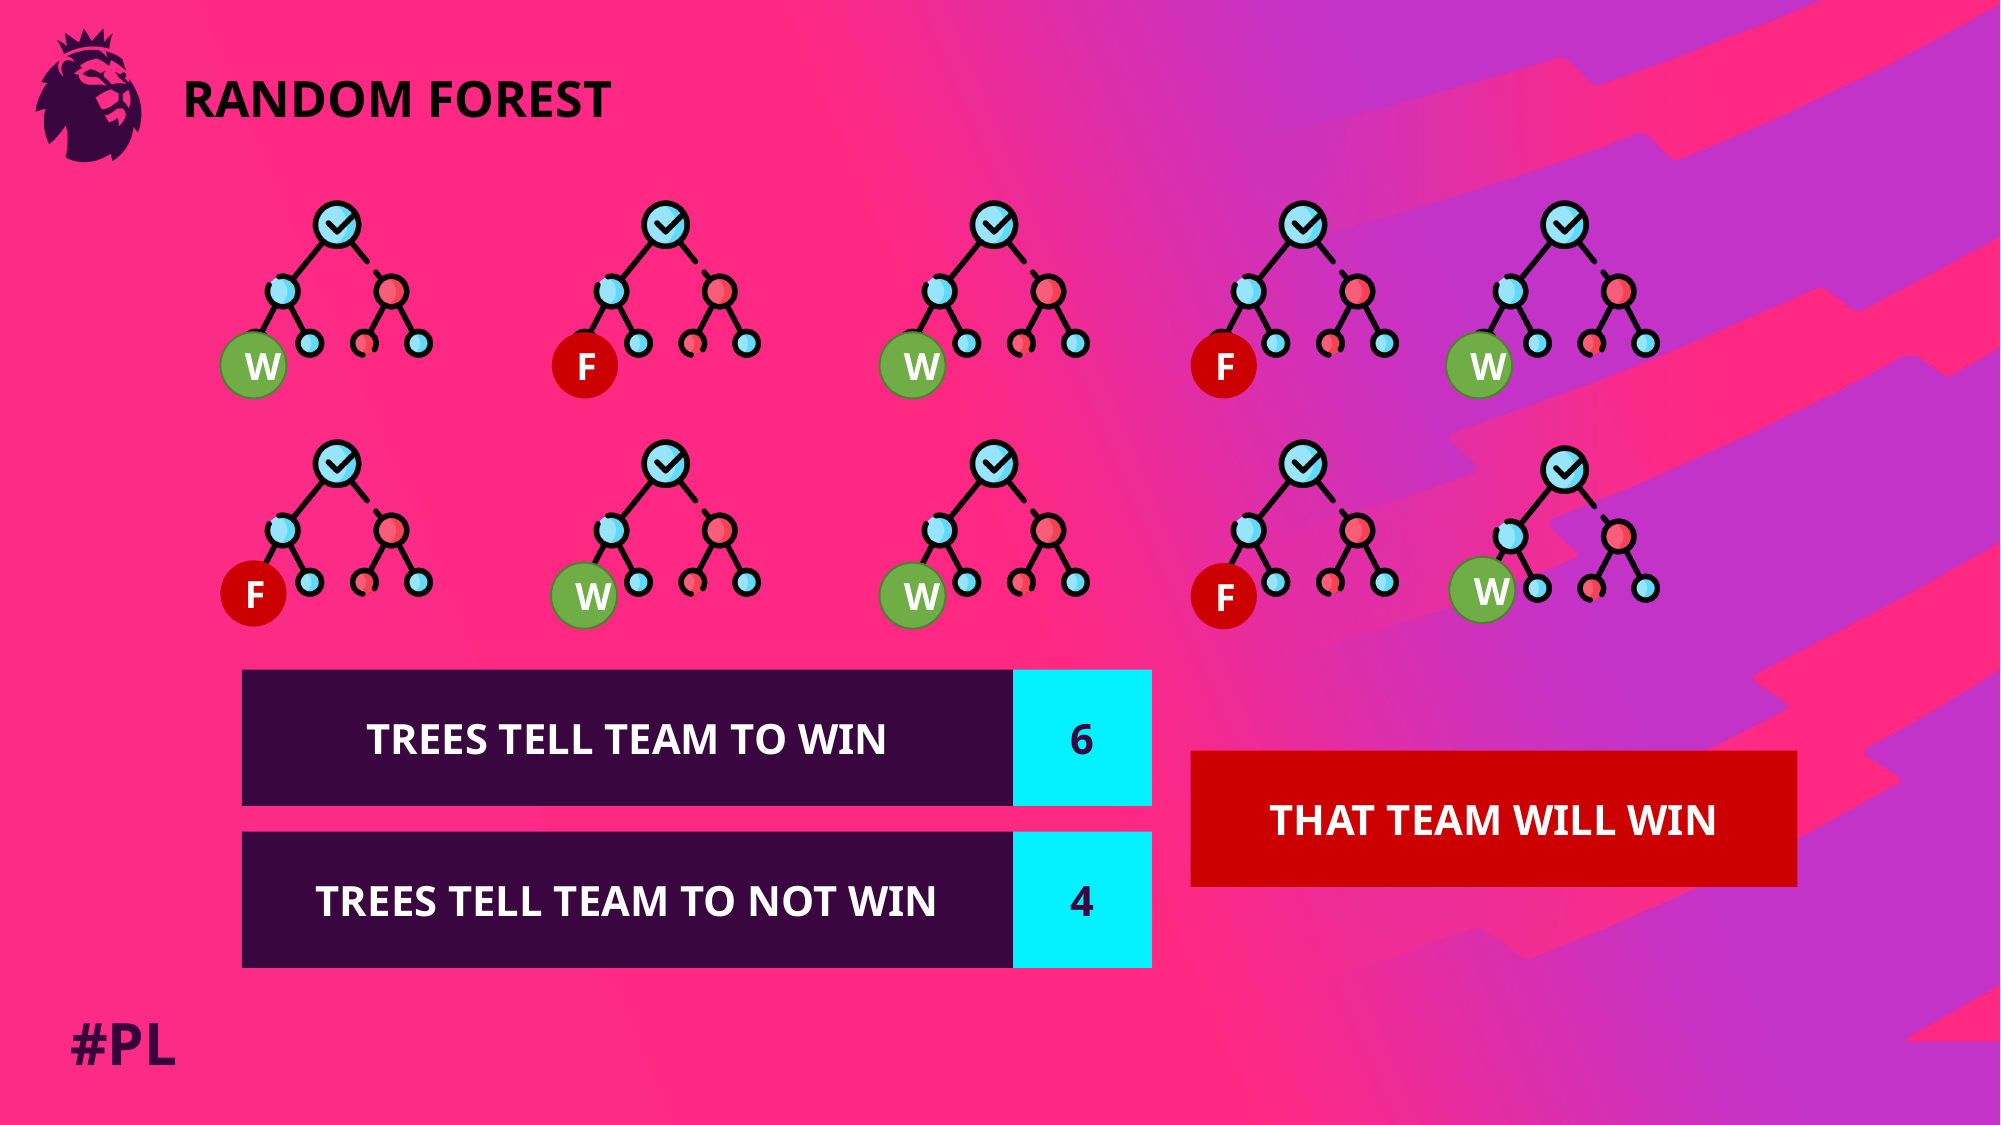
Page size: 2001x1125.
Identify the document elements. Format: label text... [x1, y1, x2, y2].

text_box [241, 183, 1661, 620]
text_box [241, 831, 1152, 968]
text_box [241, 669, 1152, 806]
text_box THAT TEAM WILL WIN [1190, 750, 1798, 888]
picture [0, 0, 2001, 1125]
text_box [1257, 332, 1516, 629]
text_box #PL [55, 999, 221, 1085]
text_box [220, 332, 1257, 630]
text_box RANDOM FOREST [167, 59, 628, 135]
